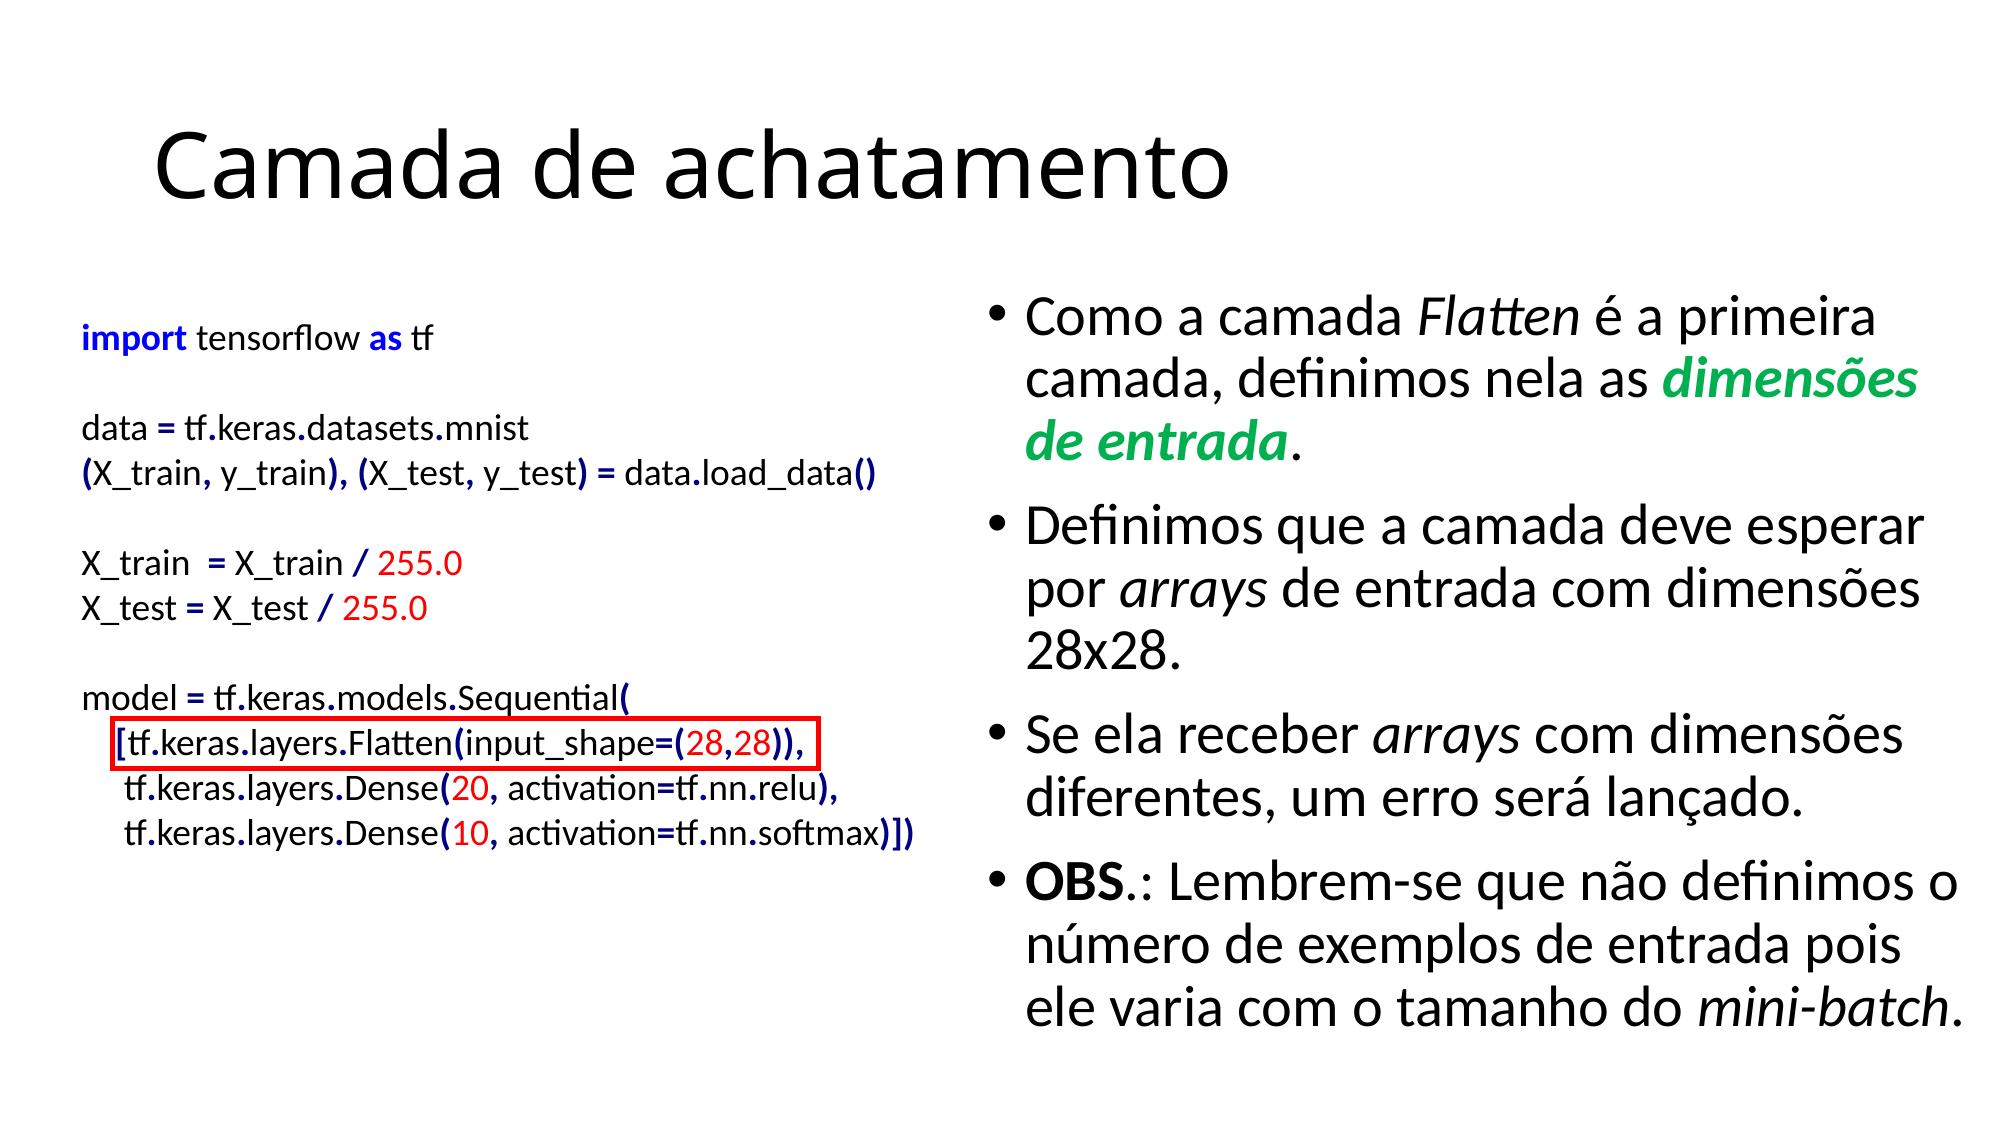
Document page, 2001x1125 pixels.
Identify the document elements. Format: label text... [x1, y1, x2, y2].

text_box import tensorflow as tf data = tf.keras.datasets.mnist (X_train, y_train), (X_test, y_test) = data.load_data() X_train = X_train / 255.0 X_test = X_test / 255.0 model = tf.keras.models.Sequential( [tf.keras.layers.Flatten(input_shape=(28,28)), tf.keras.layers.Dense(20, activation=tf.nn.relu), tf.keras.layers.Dense(10, activation=tf.nn.softmax)]) [66, 305, 946, 860]
text_box [111, 718, 820, 770]
list Como a camada Flatten é a primeira camada, definimos nela as dimensões de entrada. Definimos que a camada deve esperar por arrays de entrada com dimensões 28x28. Se ela receber arrays com dimensões diferentes, um erro será lançado. OBS.: Lembrem-se que não definimos o número de exemplos de entrada pois ele varia com o tamanho do mini-batch. [972, 277, 1983, 1125]
title Camada de achatamento [137, 59, 1863, 278]
